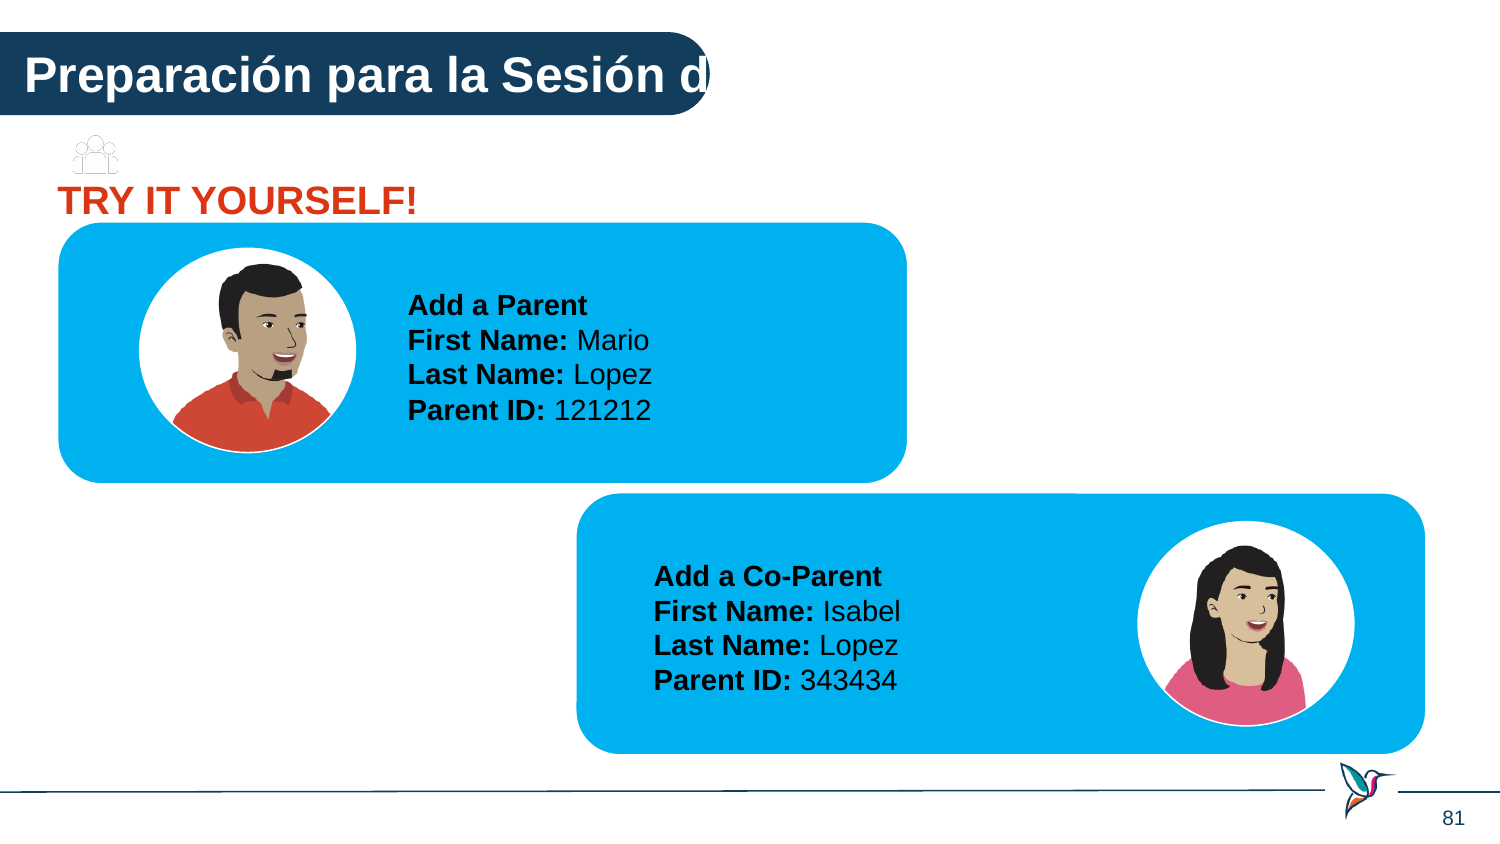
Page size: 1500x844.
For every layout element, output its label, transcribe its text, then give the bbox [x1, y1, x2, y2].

text_box TRY IT YOURSELF! [42, 143, 1370, 230]
text_box Preparación para la Sesión de Chat [9, 35, 986, 171]
picture [1138, 521, 1354, 726]
text_box [57, 221, 908, 484]
text_box [575, 492, 1426, 755]
text_box [0, 32, 684, 116]
text_box Add a Co-Parent First Name: Isabel Last Name: Lopez Parent ID: 343434 [638, 541, 1047, 712]
picture [1338, 759, 1398, 823]
picture [139, 248, 356, 453]
text_box Add a Parent First Name: Mario Last Name: Lopez Parent ID: 121212 [392, 271, 801, 441]
picture [73, 131, 119, 177]
